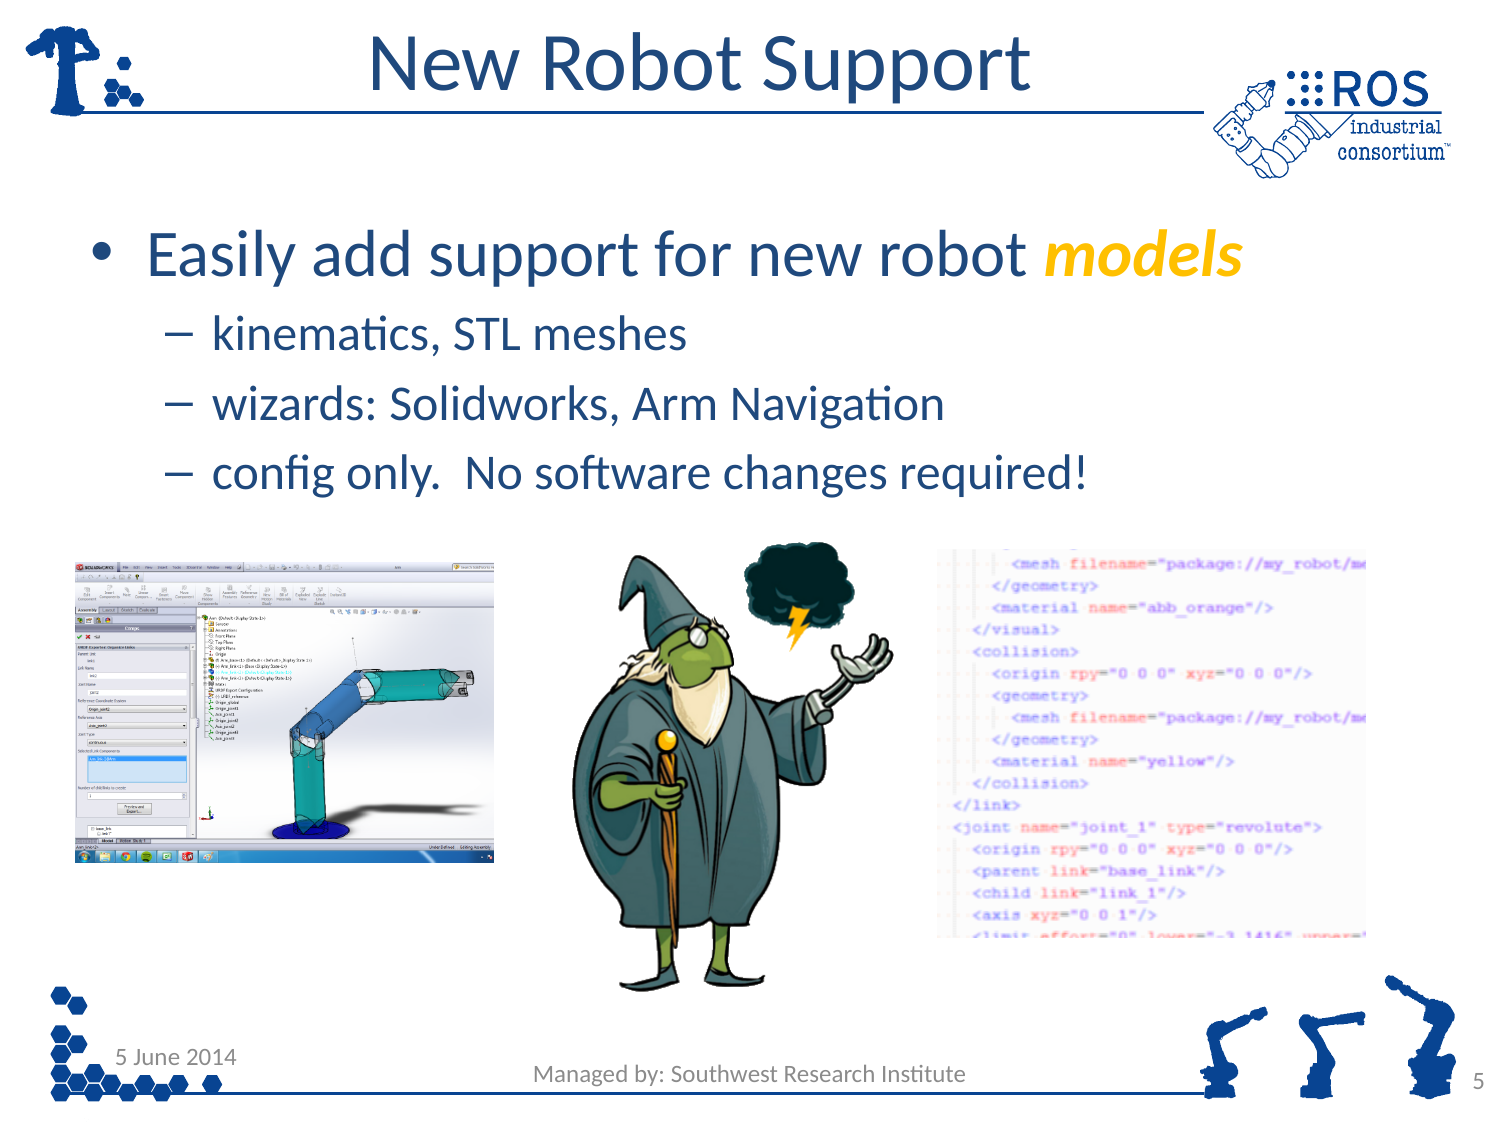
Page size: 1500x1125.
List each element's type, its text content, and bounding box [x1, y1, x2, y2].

picture [74, 562, 494, 863]
footer Managed by: Southwest Research Institute [512, 1042, 988, 1103]
picture [937, 549, 1366, 938]
picture [562, 524, 901, 1001]
list Easily add support for new robot models kinematics, STL meshes wizards: Solidworks, Arm Navigation config only. No software changes required! [75, 202, 1425, 945]
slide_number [99, 1025, 388, 1085]
slide_number 5 [1149, 1050, 1500, 1110]
title New Robot Support [150, 0, 1250, 113]
